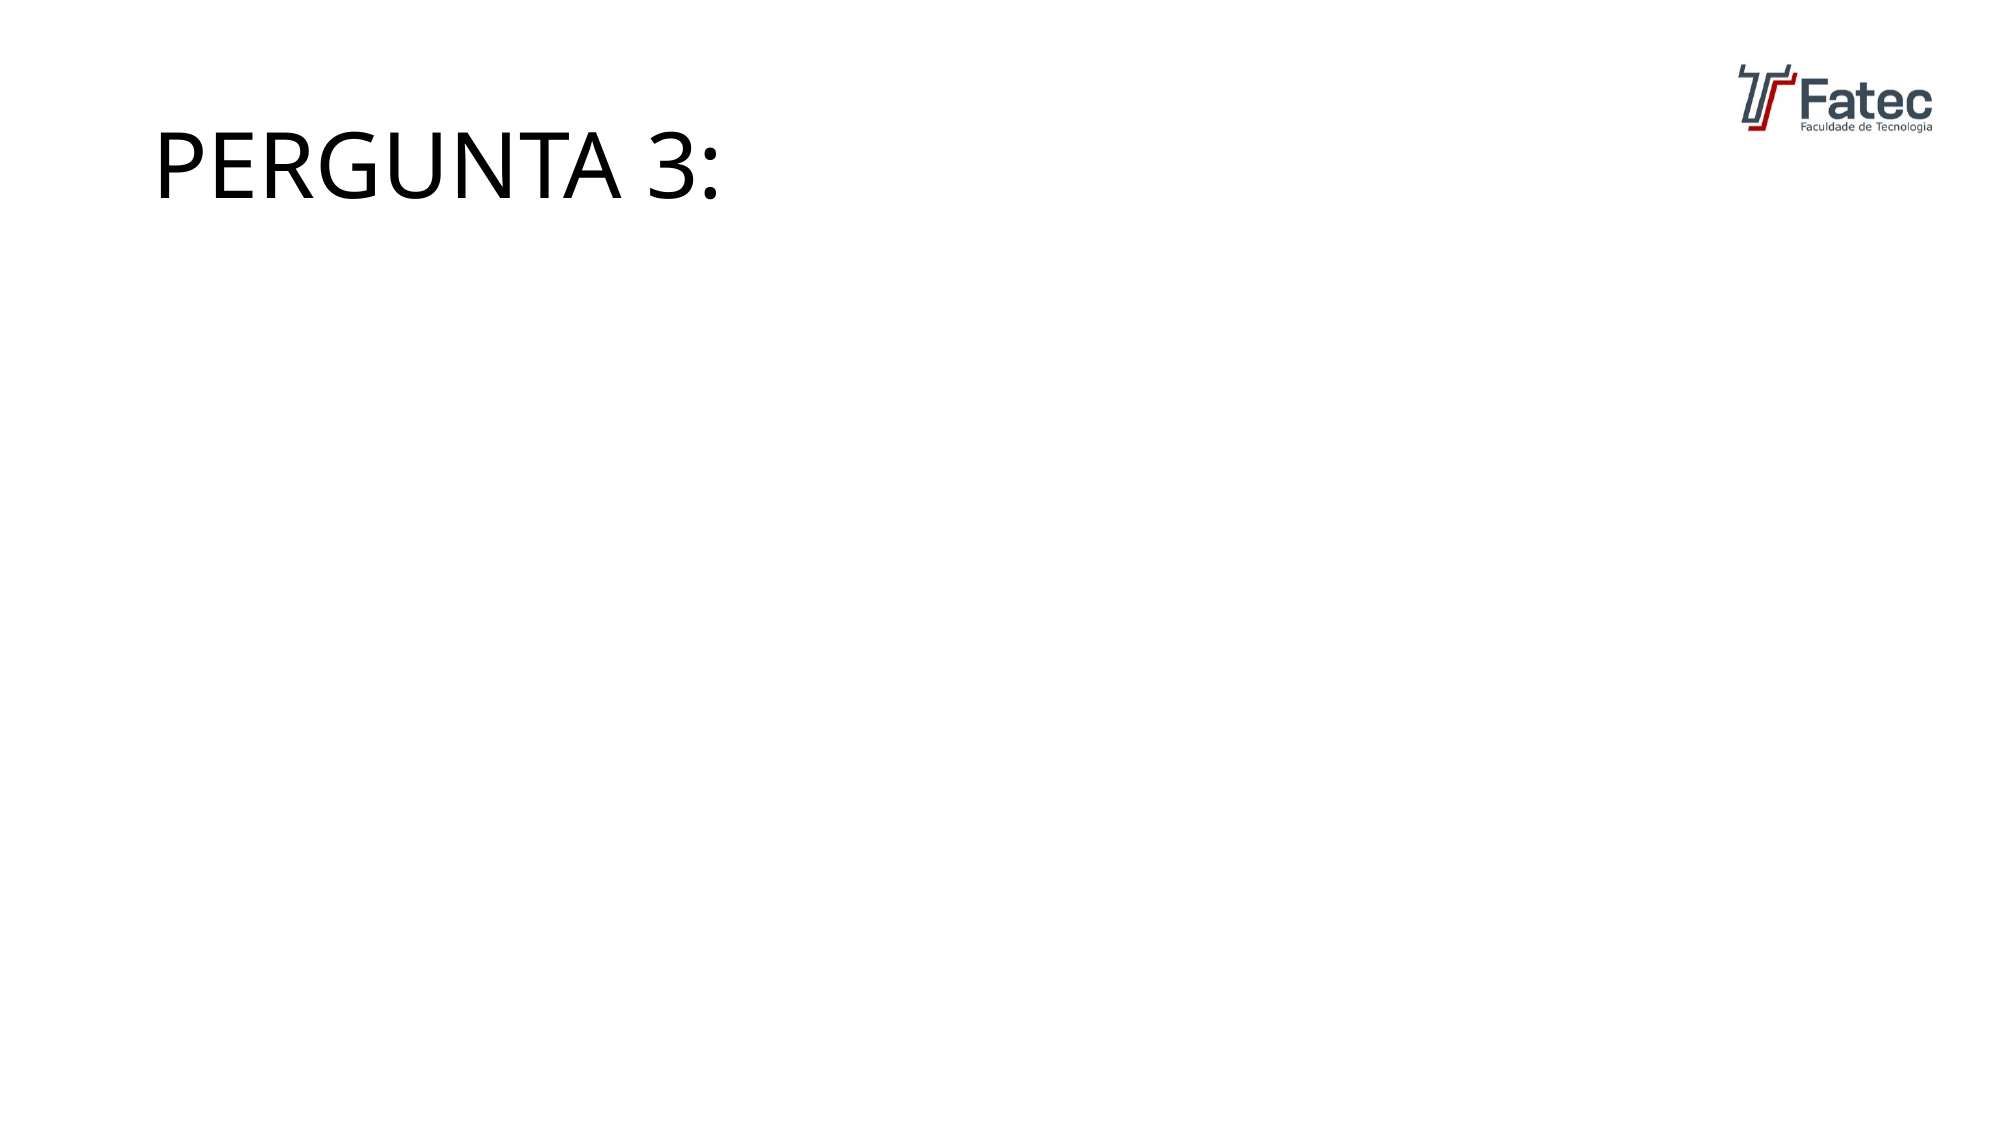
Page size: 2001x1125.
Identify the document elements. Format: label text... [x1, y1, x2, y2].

picture [1696, 49, 1978, 152]
title PERGUNTA 3: [137, 59, 1863, 278]
